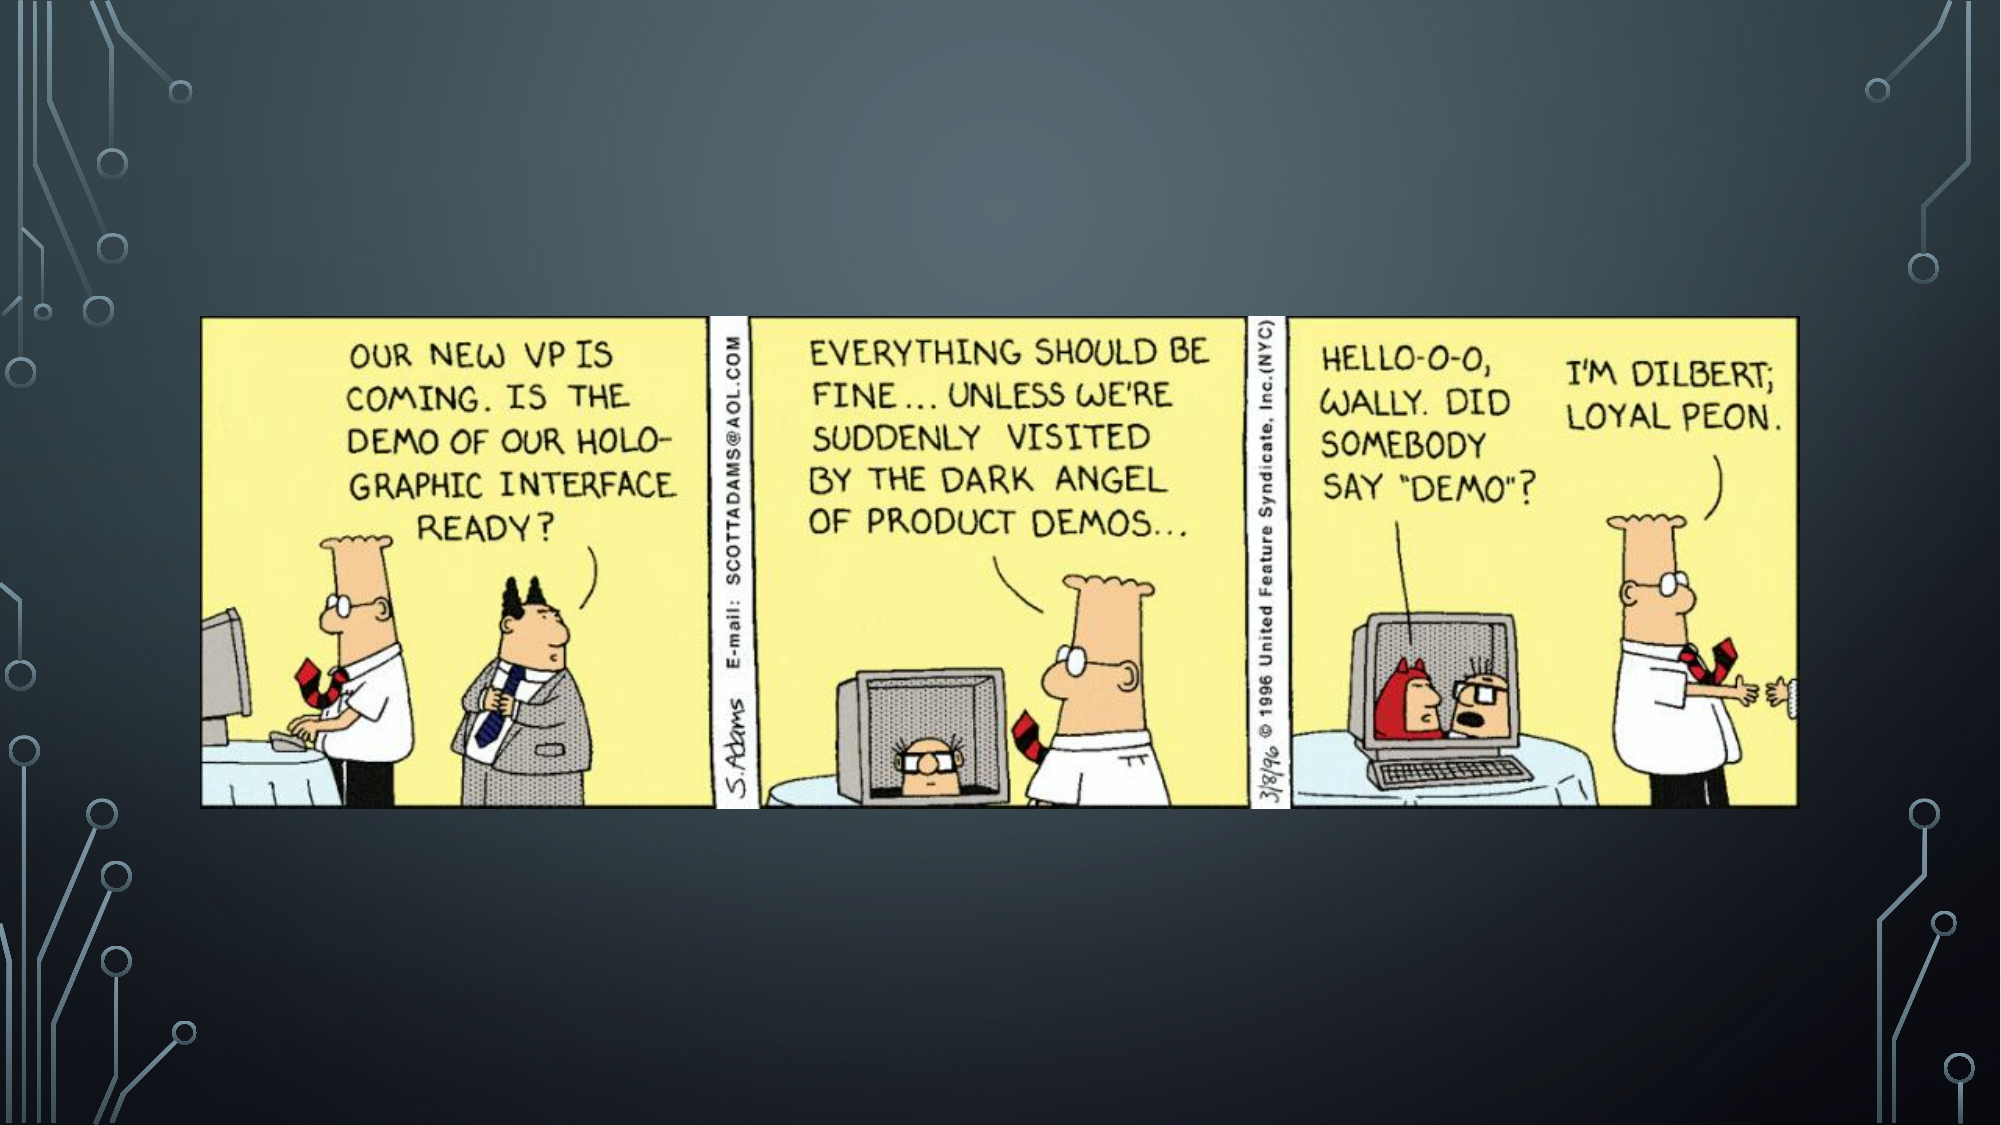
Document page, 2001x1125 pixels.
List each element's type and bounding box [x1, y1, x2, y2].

picture [199, 316, 1801, 809]
